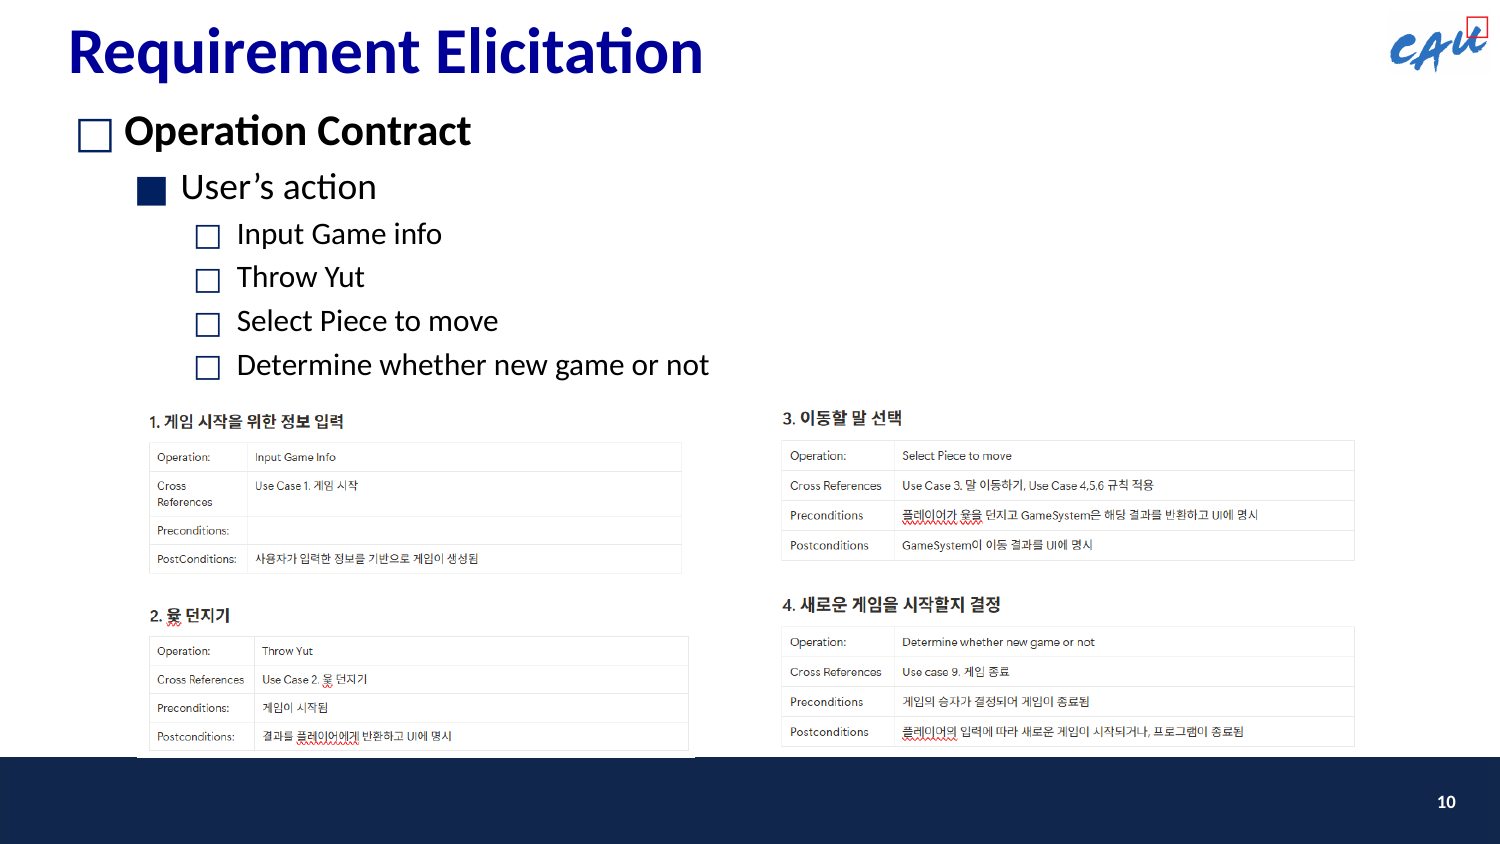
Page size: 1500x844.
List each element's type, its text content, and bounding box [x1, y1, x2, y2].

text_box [137, 406, 1363, 758]
list Operation Contract User’s action Input Game info Throw Yut Select Piece to move Determine whether new game or not [53, 94, 1459, 758]
title Requirement Elicitation [53, 0, 1350, 95]
picture [1388, 11, 1491, 75]
picture [0, 757, 1500, 844]
